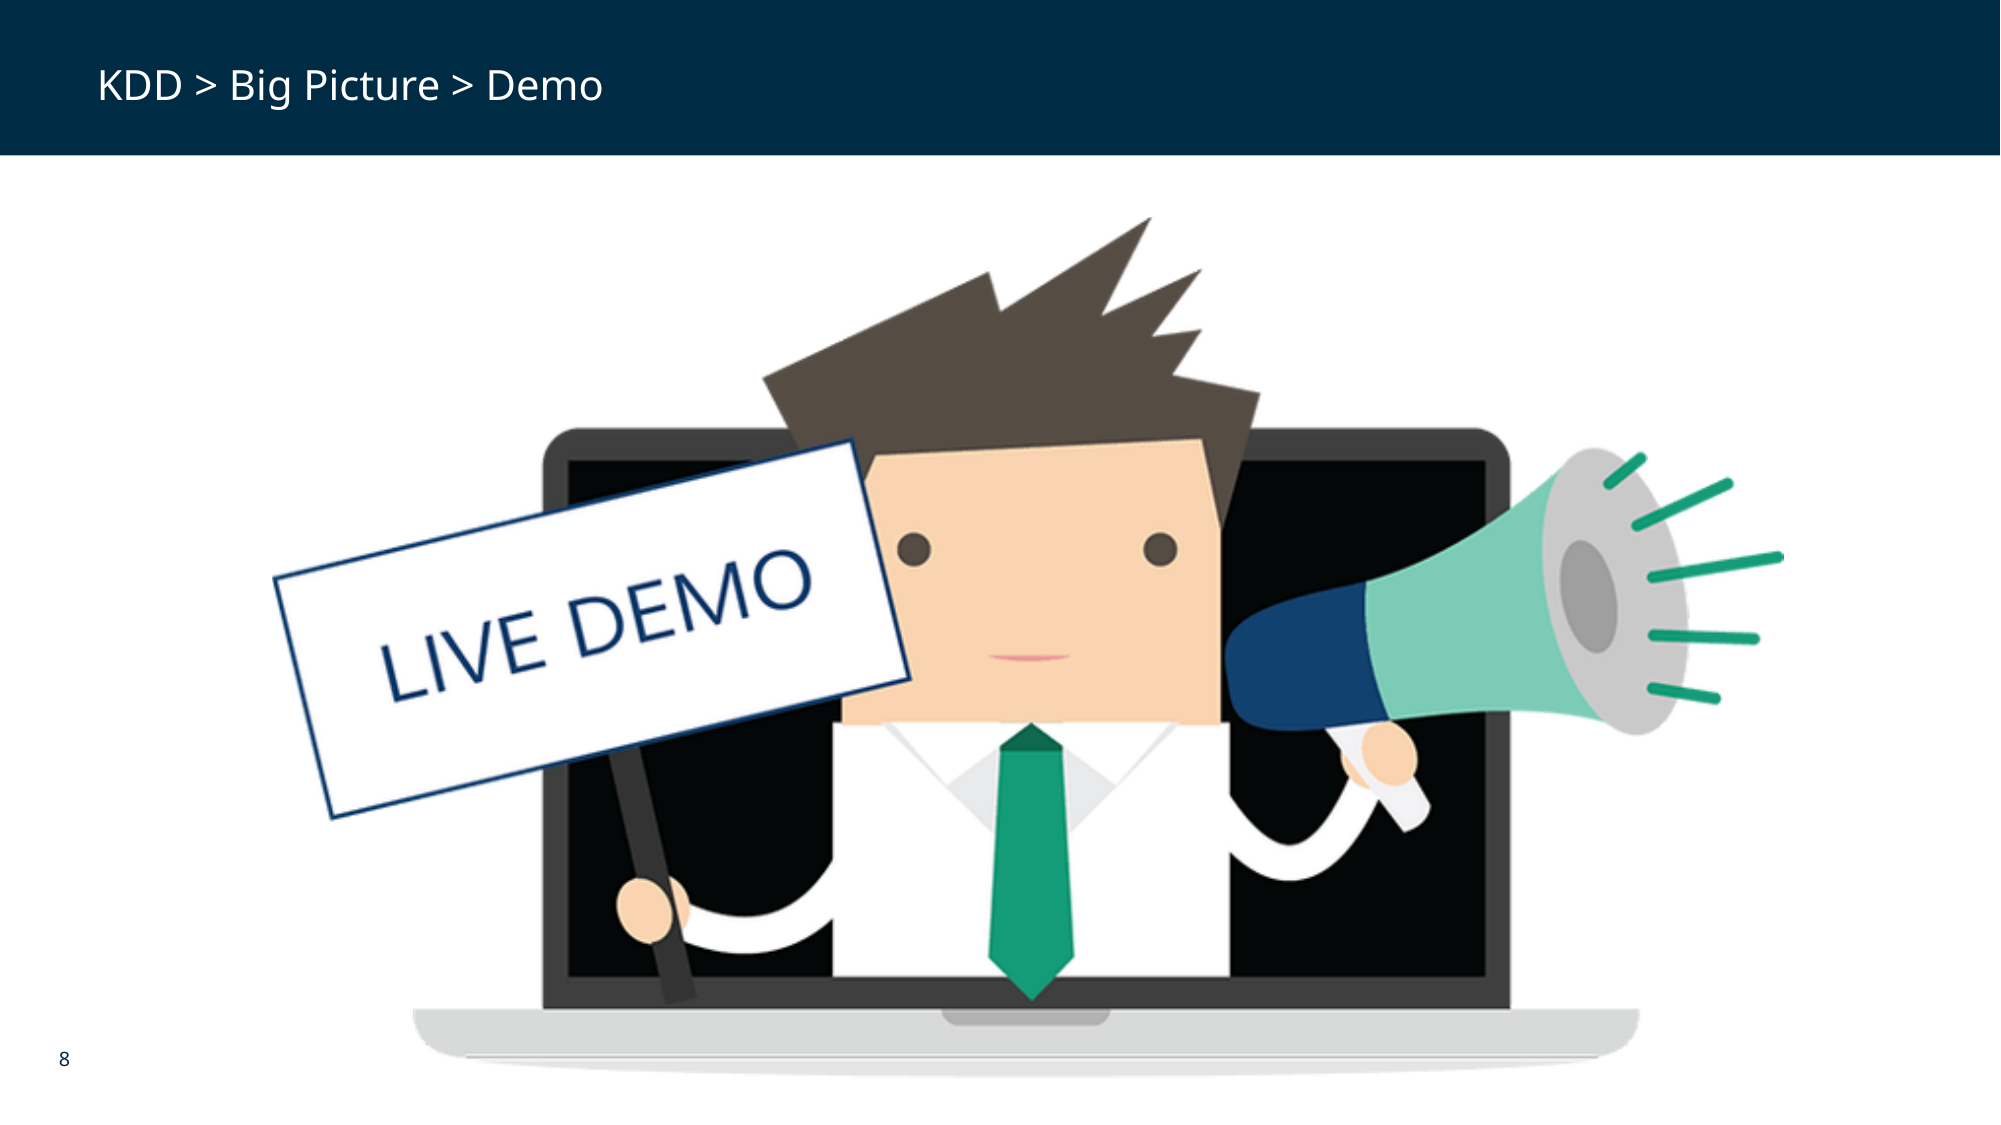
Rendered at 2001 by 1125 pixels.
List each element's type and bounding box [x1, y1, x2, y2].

text_box [0, 0, 2000, 156]
picture [272, 217, 1784, 1078]
